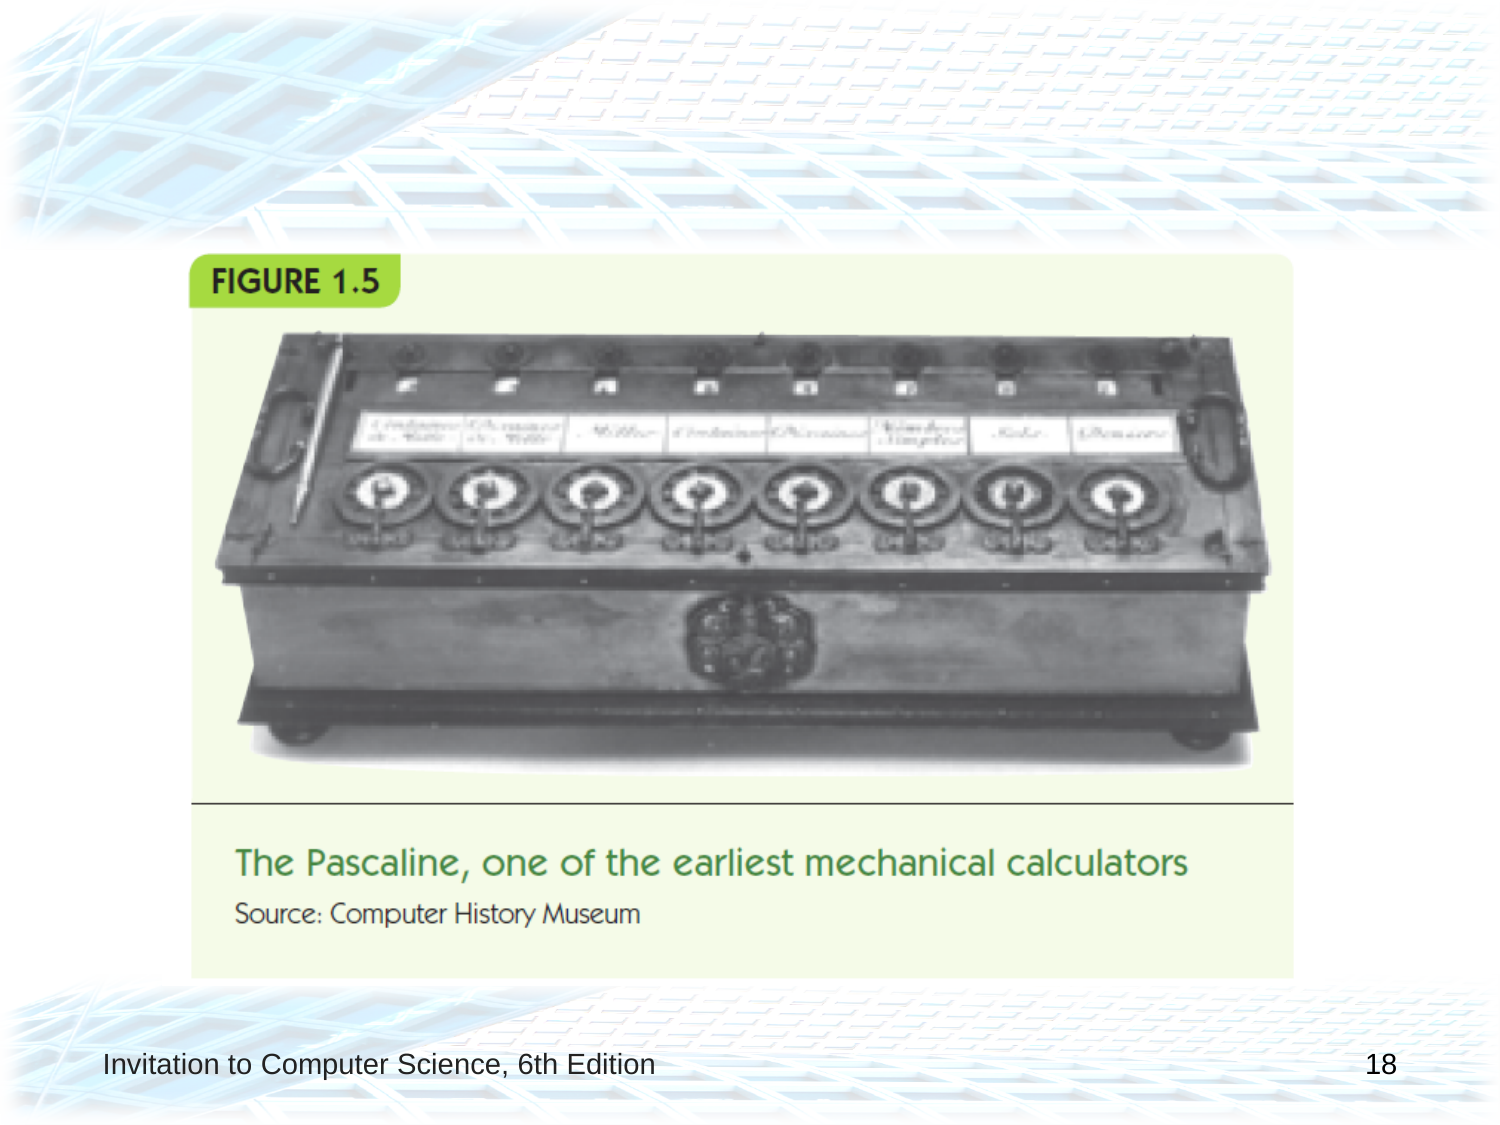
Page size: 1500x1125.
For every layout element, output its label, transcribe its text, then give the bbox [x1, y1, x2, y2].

picture [162, 249, 1326, 986]
slide_number 18 [1074, 1037, 1413, 1101]
footer Invitation to Computer Science, 6th Edition [87, 1037, 1051, 1101]
